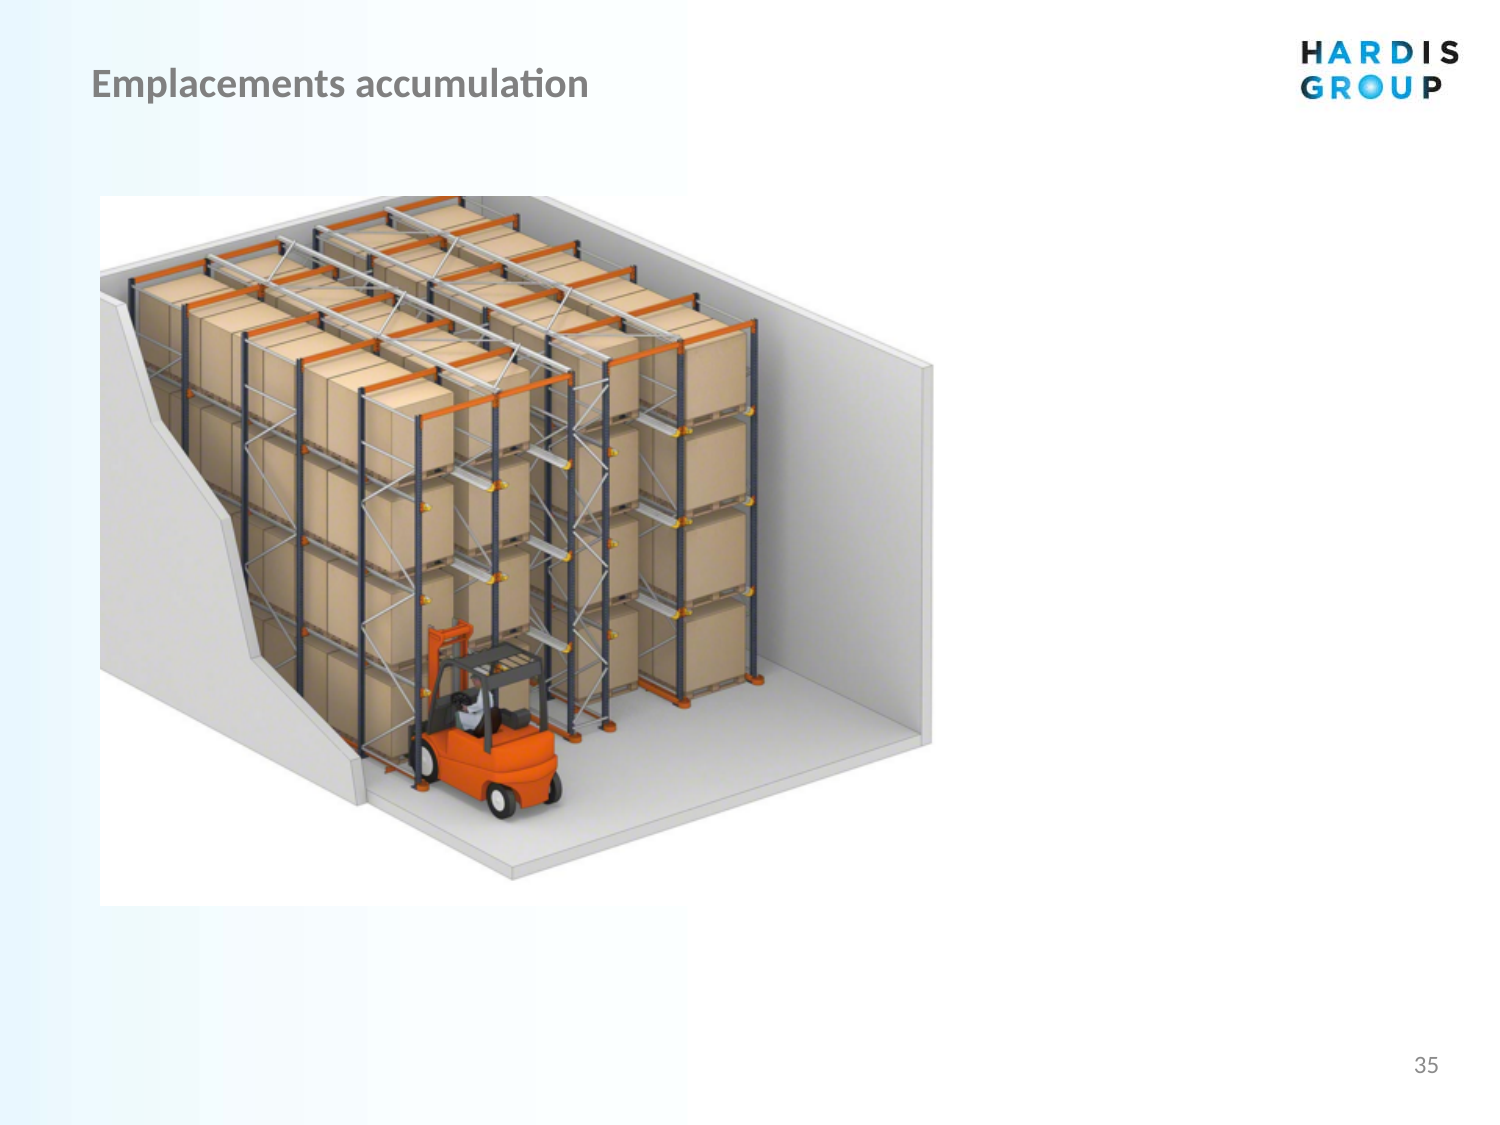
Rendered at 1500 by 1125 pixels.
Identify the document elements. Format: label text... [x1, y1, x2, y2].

picture [0, 0, 1500, 1125]
text_box Emplacements accumulation [76, 48, 1008, 113]
slide_number 35 [1104, 1033, 1455, 1094]
